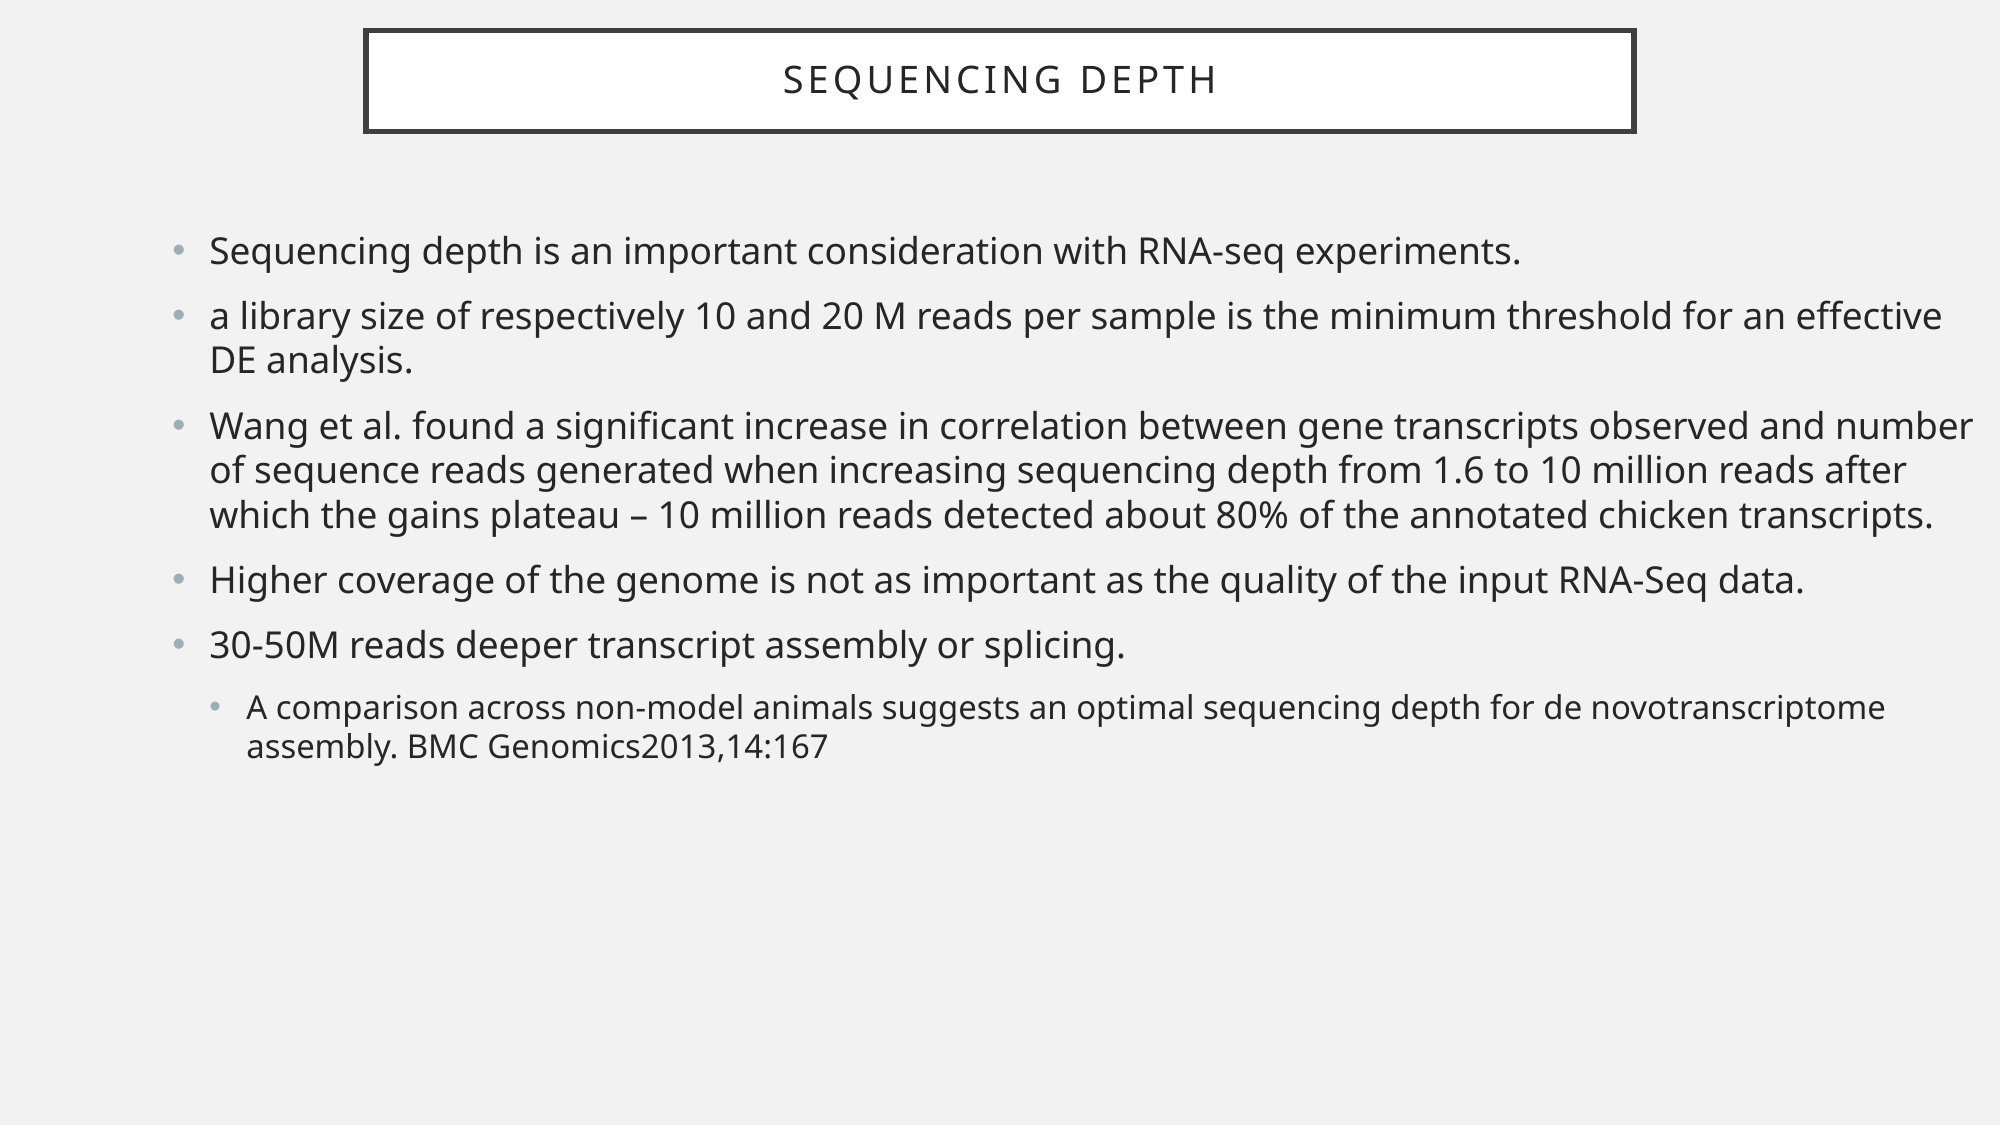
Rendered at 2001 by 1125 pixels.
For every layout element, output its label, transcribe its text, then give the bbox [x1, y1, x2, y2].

list Sequencing depth is an important consideration with RNA‐seq experiments. a library size of respectively 10 and 20 M reads per sample is the minimum threshold for an effective DE analysis. Wang et al. found a significant increase in correlation between gene transcripts observed and number of sequence reads generated when increasing sequencing depth from 1.6 to 10 million reads after which the gains plateau – 10 million reads detected about 80% of the annotated chicken transcripts. Higher coverage of the genome is not as important as the quality of the input RNA-Seq data. 30-50M reads deeper transcript assembly or splicing. A comparison across non-model animals suggests an optimal sequencing depth for de novotranscriptome assembly. BMC Genomics2013,14:167 [157, 219, 2000, 823]
title Sequencing Depth [363, 28, 1637, 134]
